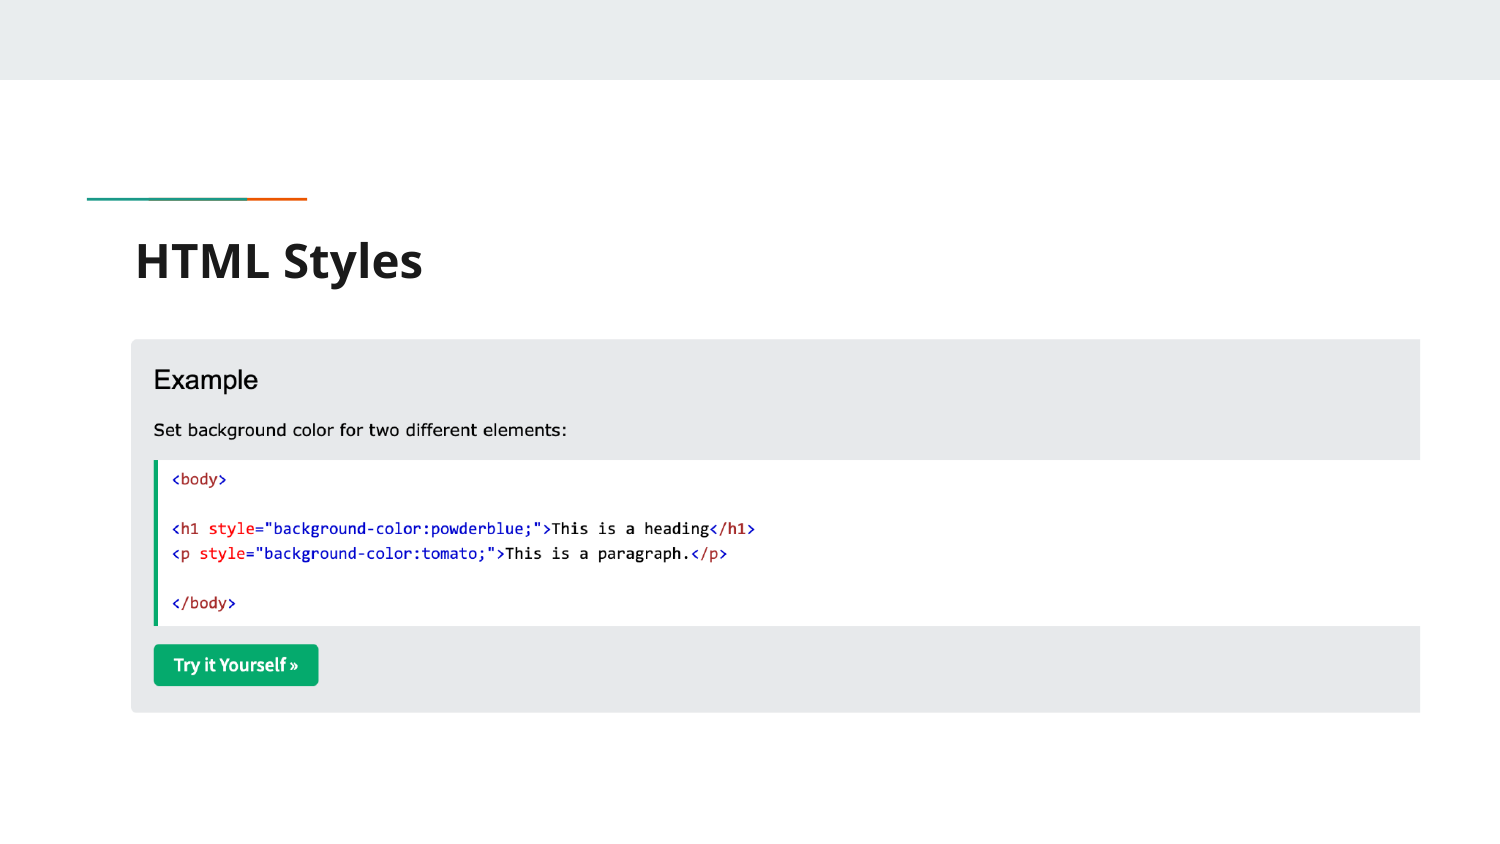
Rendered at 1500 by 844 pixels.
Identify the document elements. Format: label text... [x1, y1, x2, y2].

picture [124, 328, 1421, 726]
title HTML Styles [119, 216, 1381, 305]
